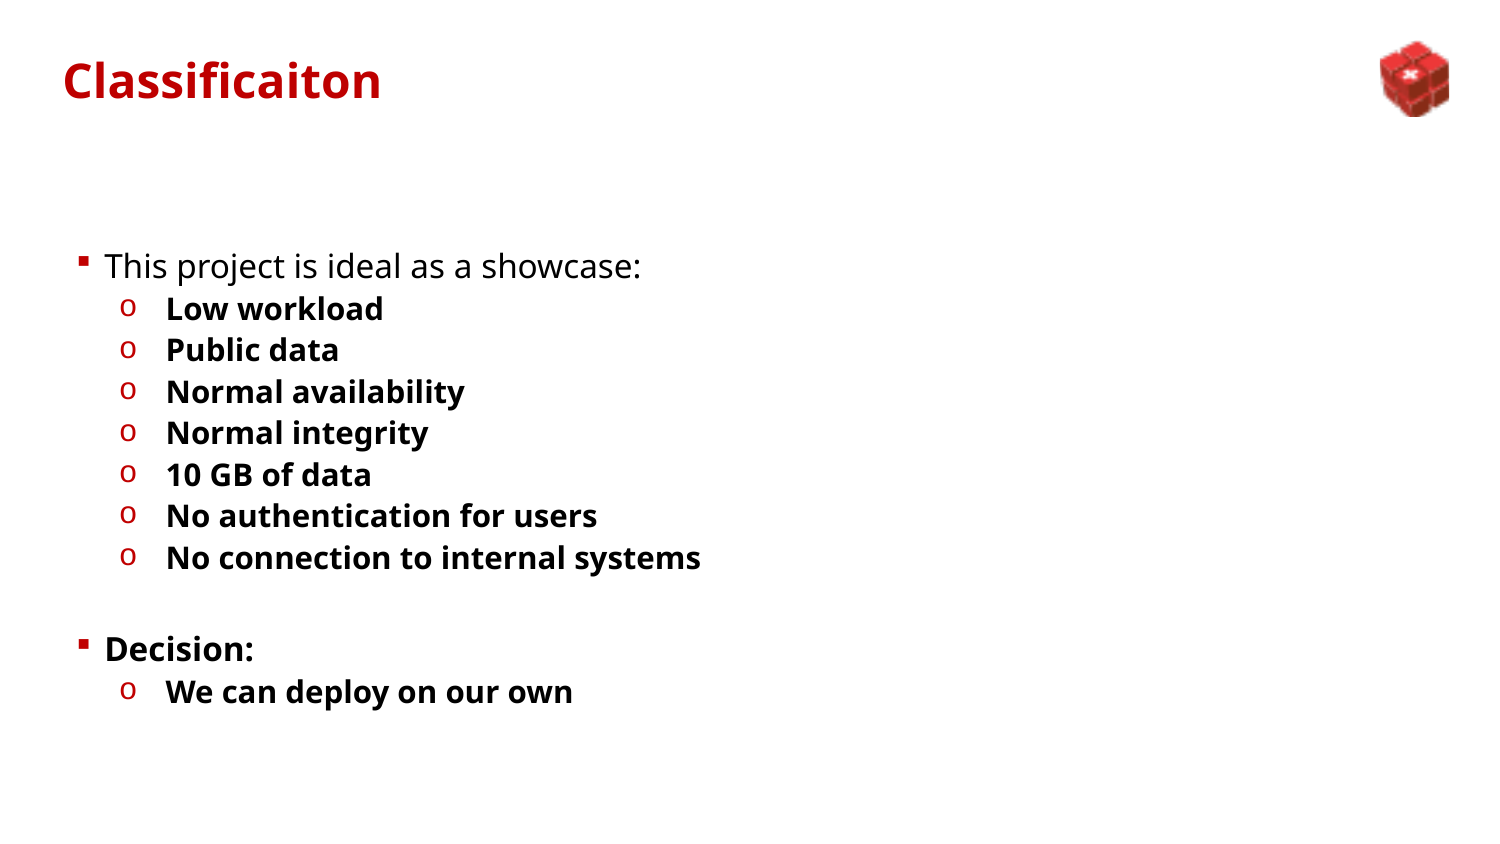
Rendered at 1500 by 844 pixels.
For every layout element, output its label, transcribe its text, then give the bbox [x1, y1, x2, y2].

title Classificaiton [62, 57, 1106, 110]
subtitle This project is ideal as a showcase: Low workload Public data Normal availability Normal integrity 10 GB of data No authentication for users No connection to internal systems Decision: We can deploy on our own [62, 249, 1450, 787]
